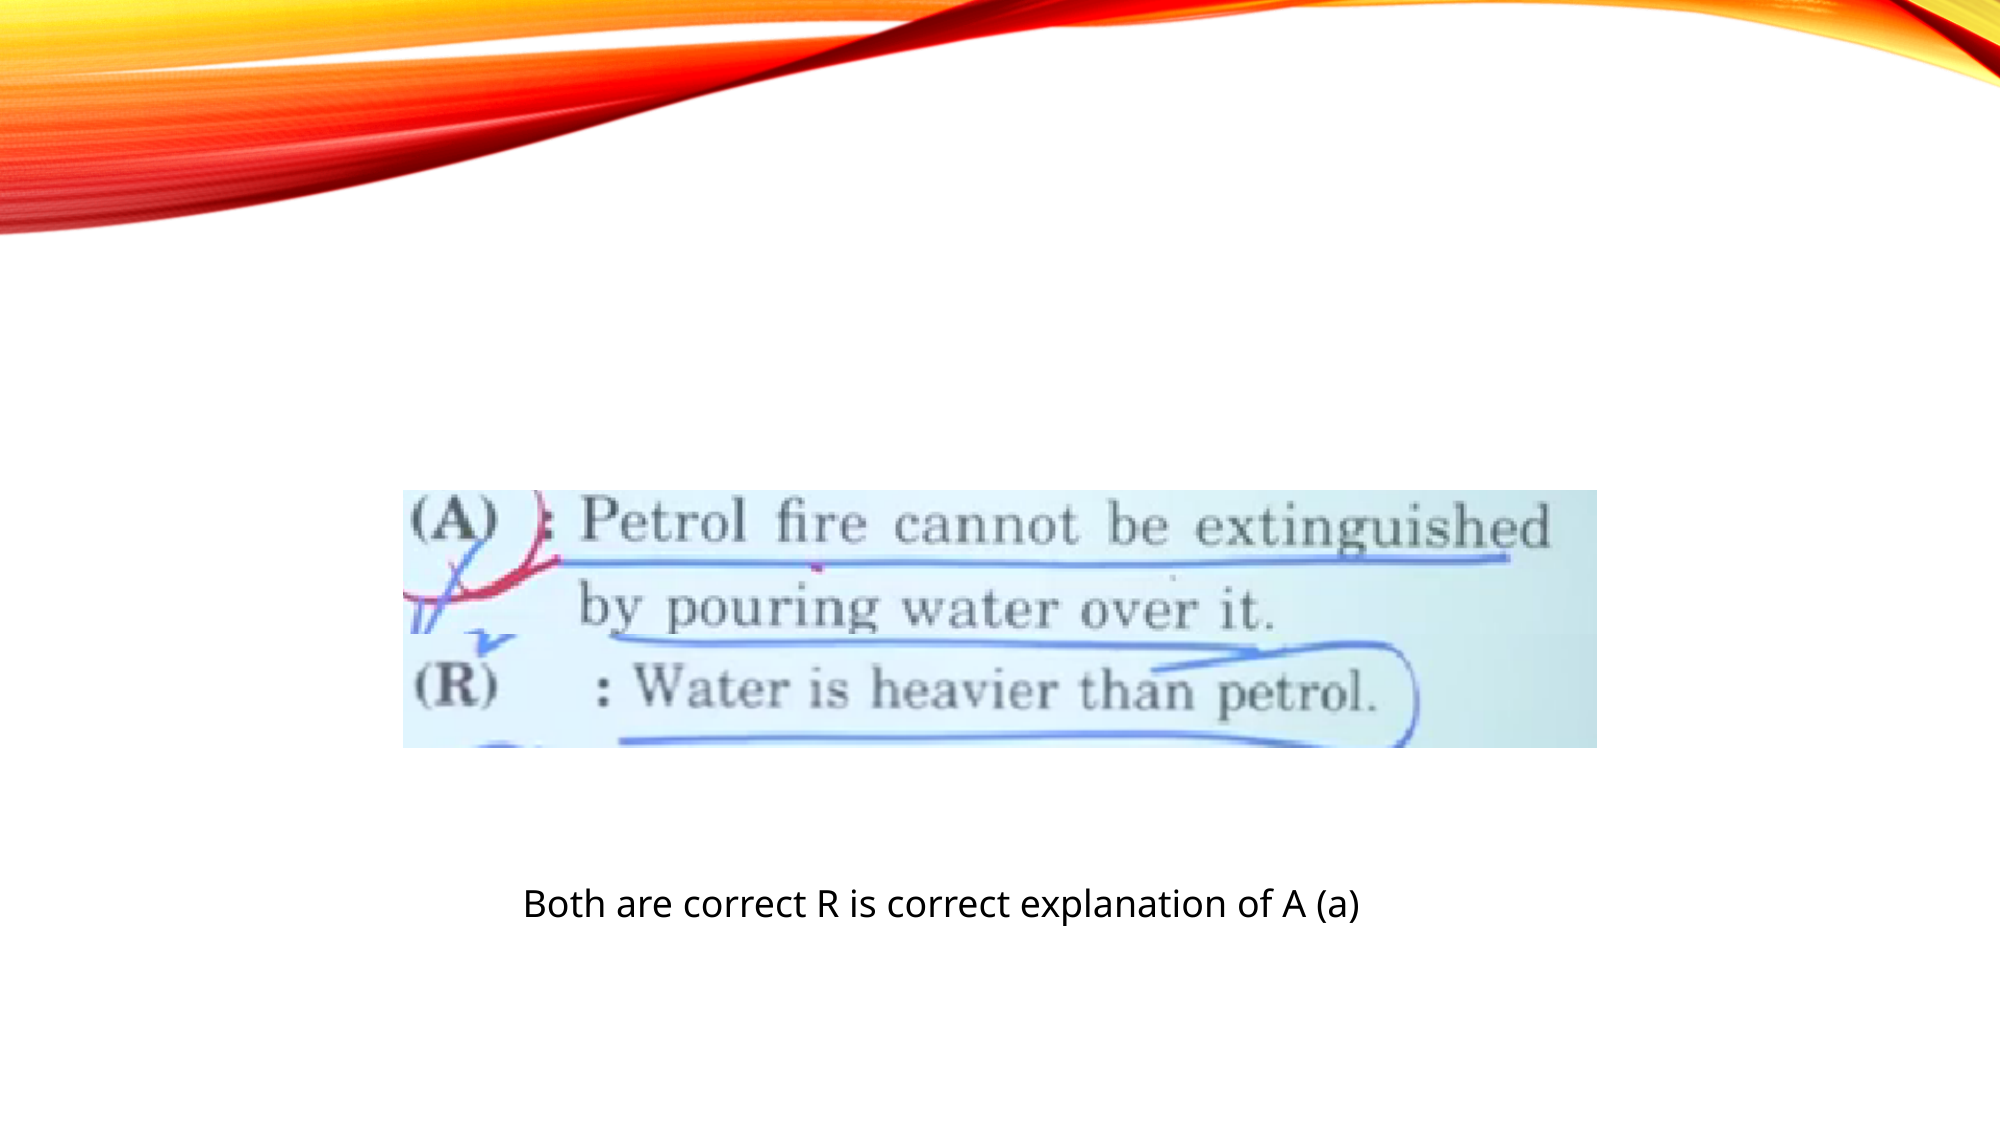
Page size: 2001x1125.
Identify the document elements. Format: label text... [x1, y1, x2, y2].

text_box Both are correct R is correct explanation of A (a) [507, 873, 1481, 933]
picture [403, 490, 1597, 748]
picture [0, 0, 2000, 237]
